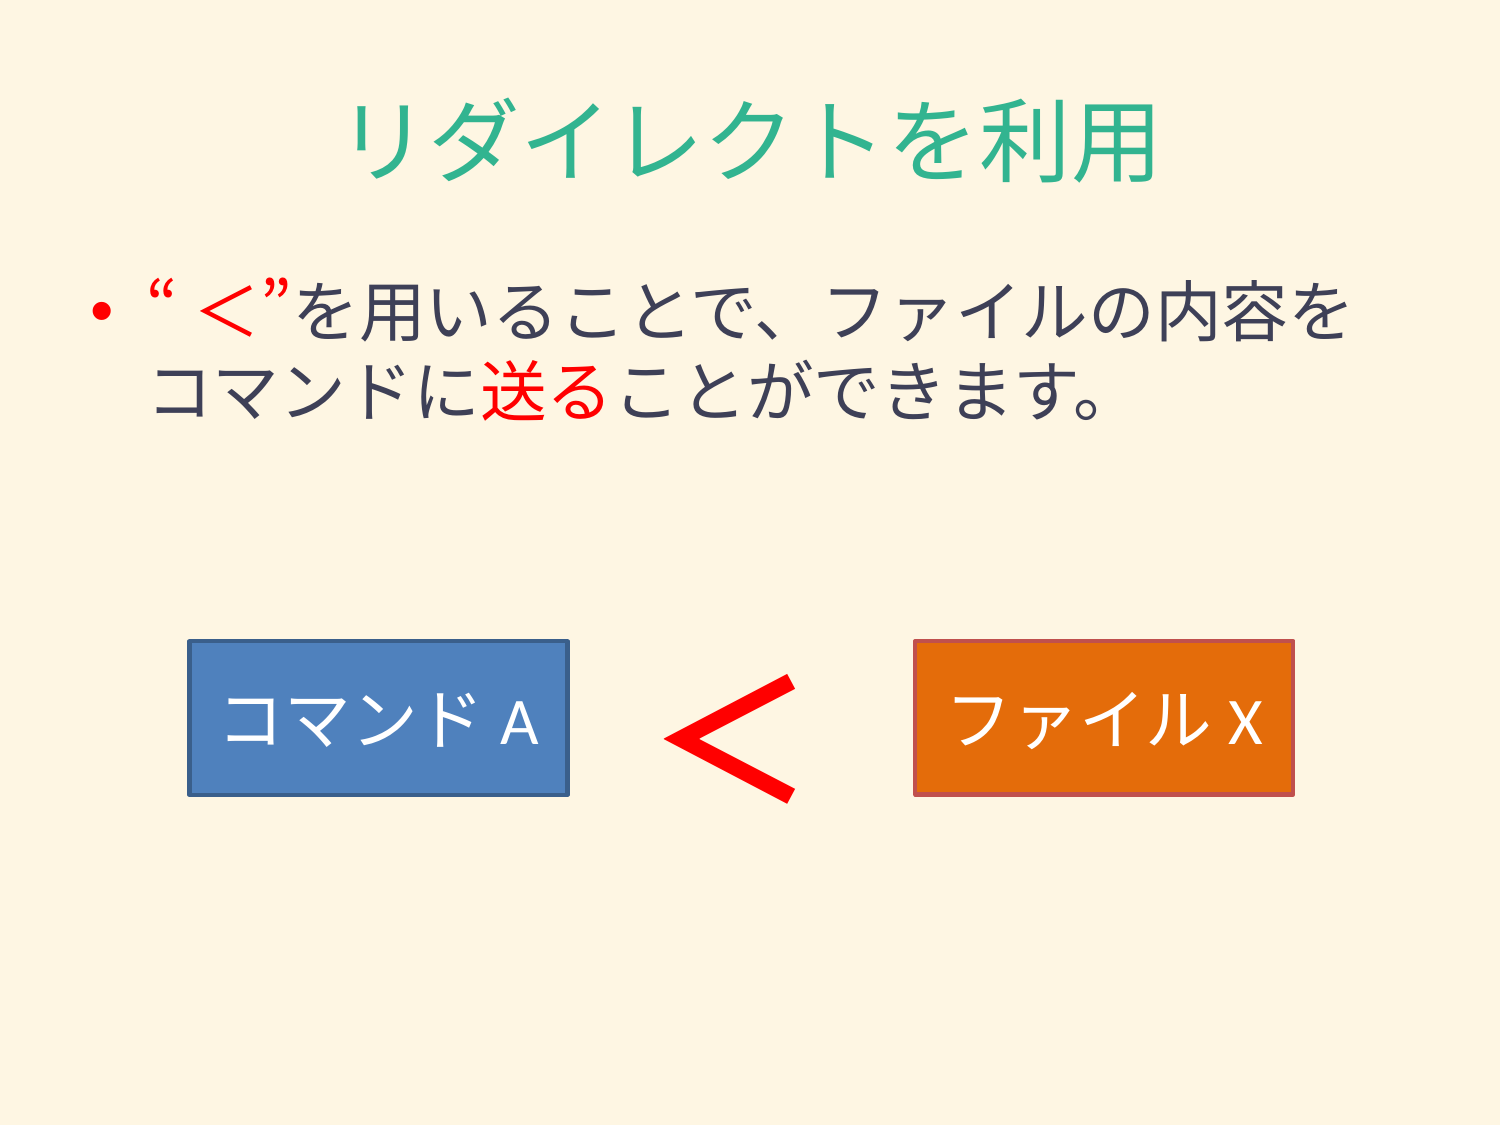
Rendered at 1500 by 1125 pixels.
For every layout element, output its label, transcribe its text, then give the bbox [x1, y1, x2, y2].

list “＜”を用いることで、ファイルの内容をコマンドに送ることができます。 [75, 262, 1425, 457]
text_box ファイルX [913, 639, 1295, 797]
text_box ＜ [632, 628, 830, 844]
title リダイレクトを利用 [75, 45, 1425, 233]
text_box コマンドA [187, 639, 570, 797]
